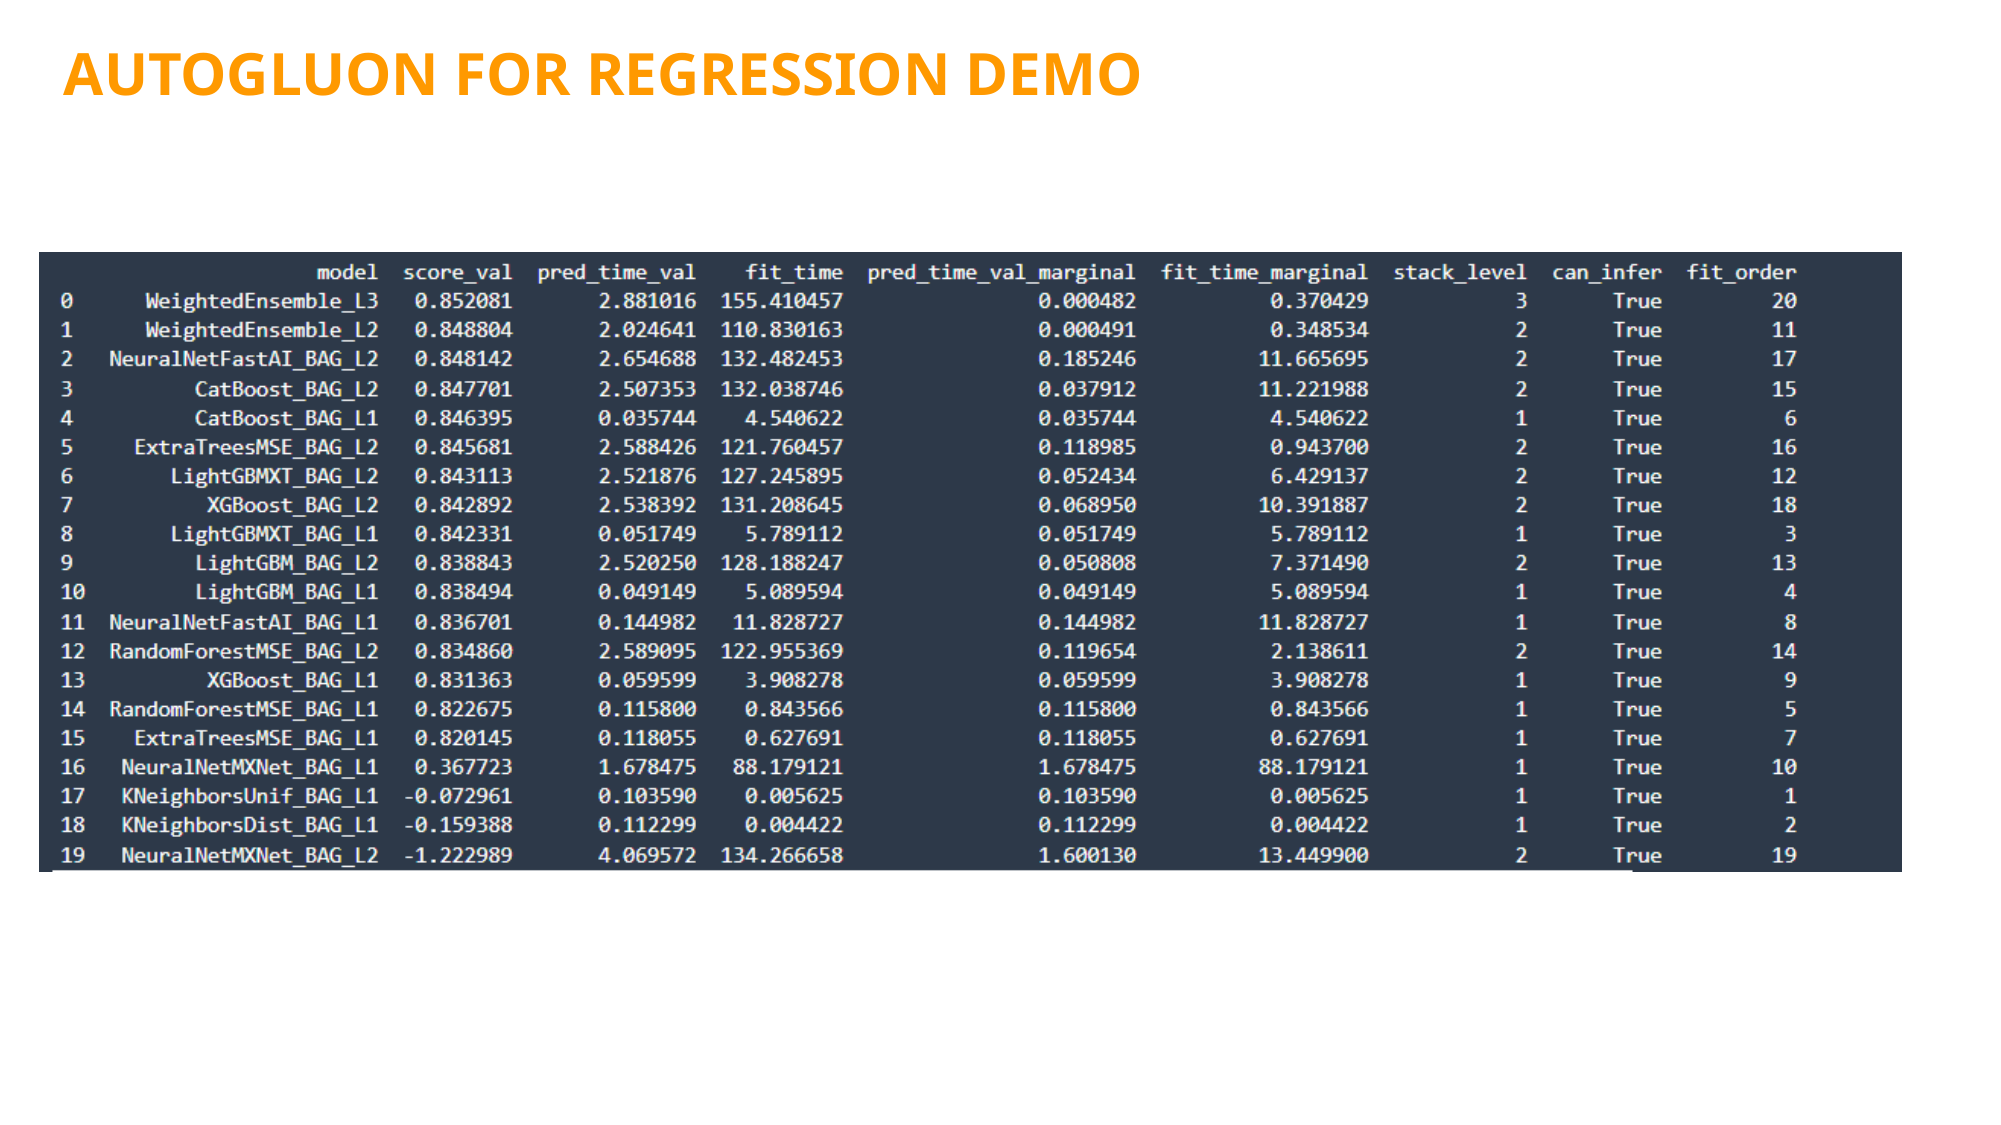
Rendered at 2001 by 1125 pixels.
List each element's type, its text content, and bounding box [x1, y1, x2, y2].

text_box AUTOGLUON FOR REGRESSION DEMO [49, 29, 2000, 115]
picture [39, 252, 1902, 872]
